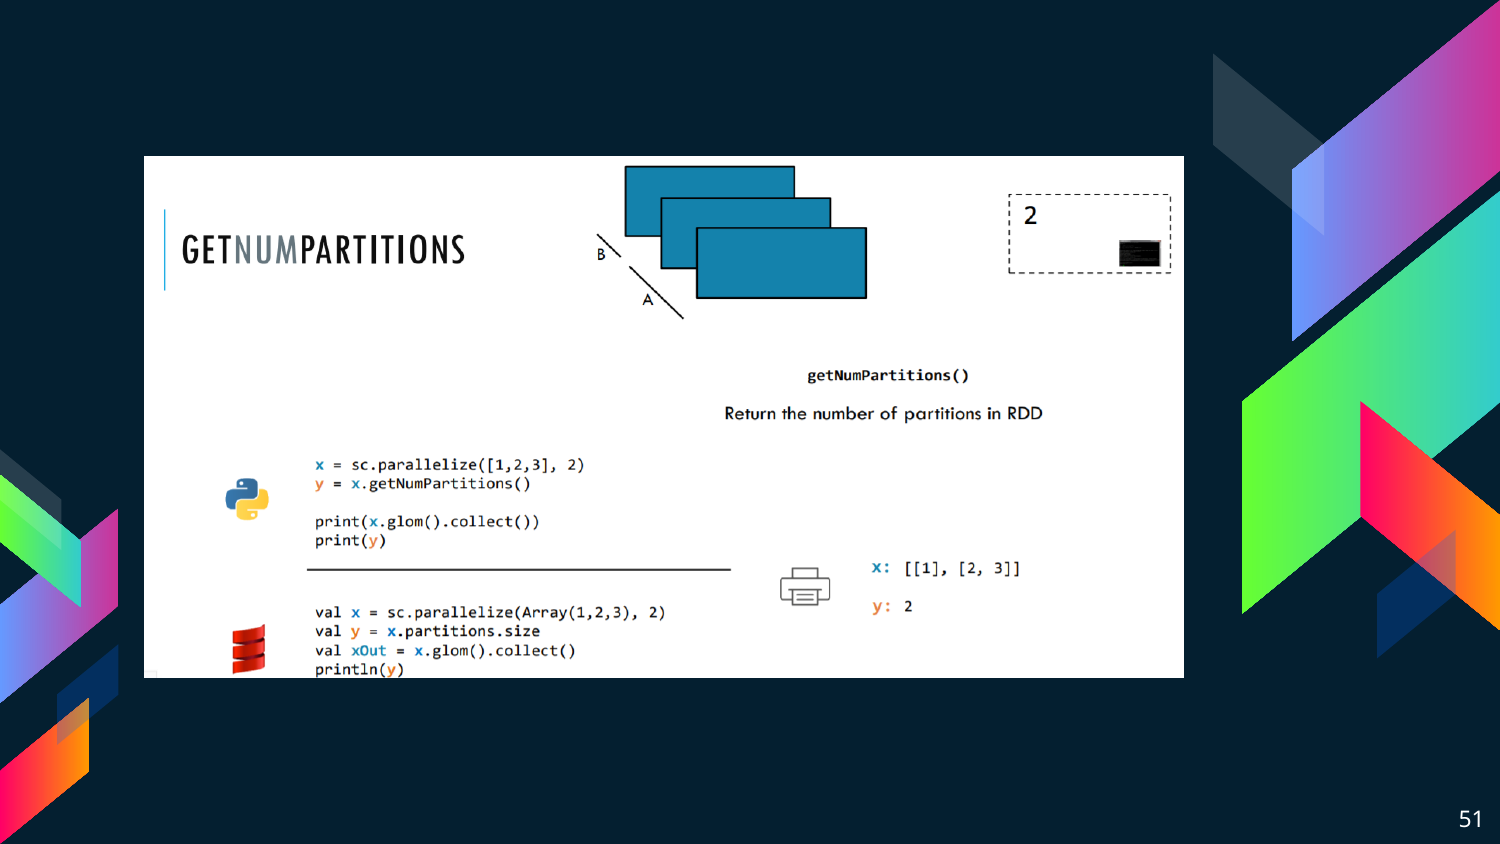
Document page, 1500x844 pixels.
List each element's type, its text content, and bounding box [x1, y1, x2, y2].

picture [144, 156, 1185, 678]
slide_number 51 [1403, 789, 1500, 844]
